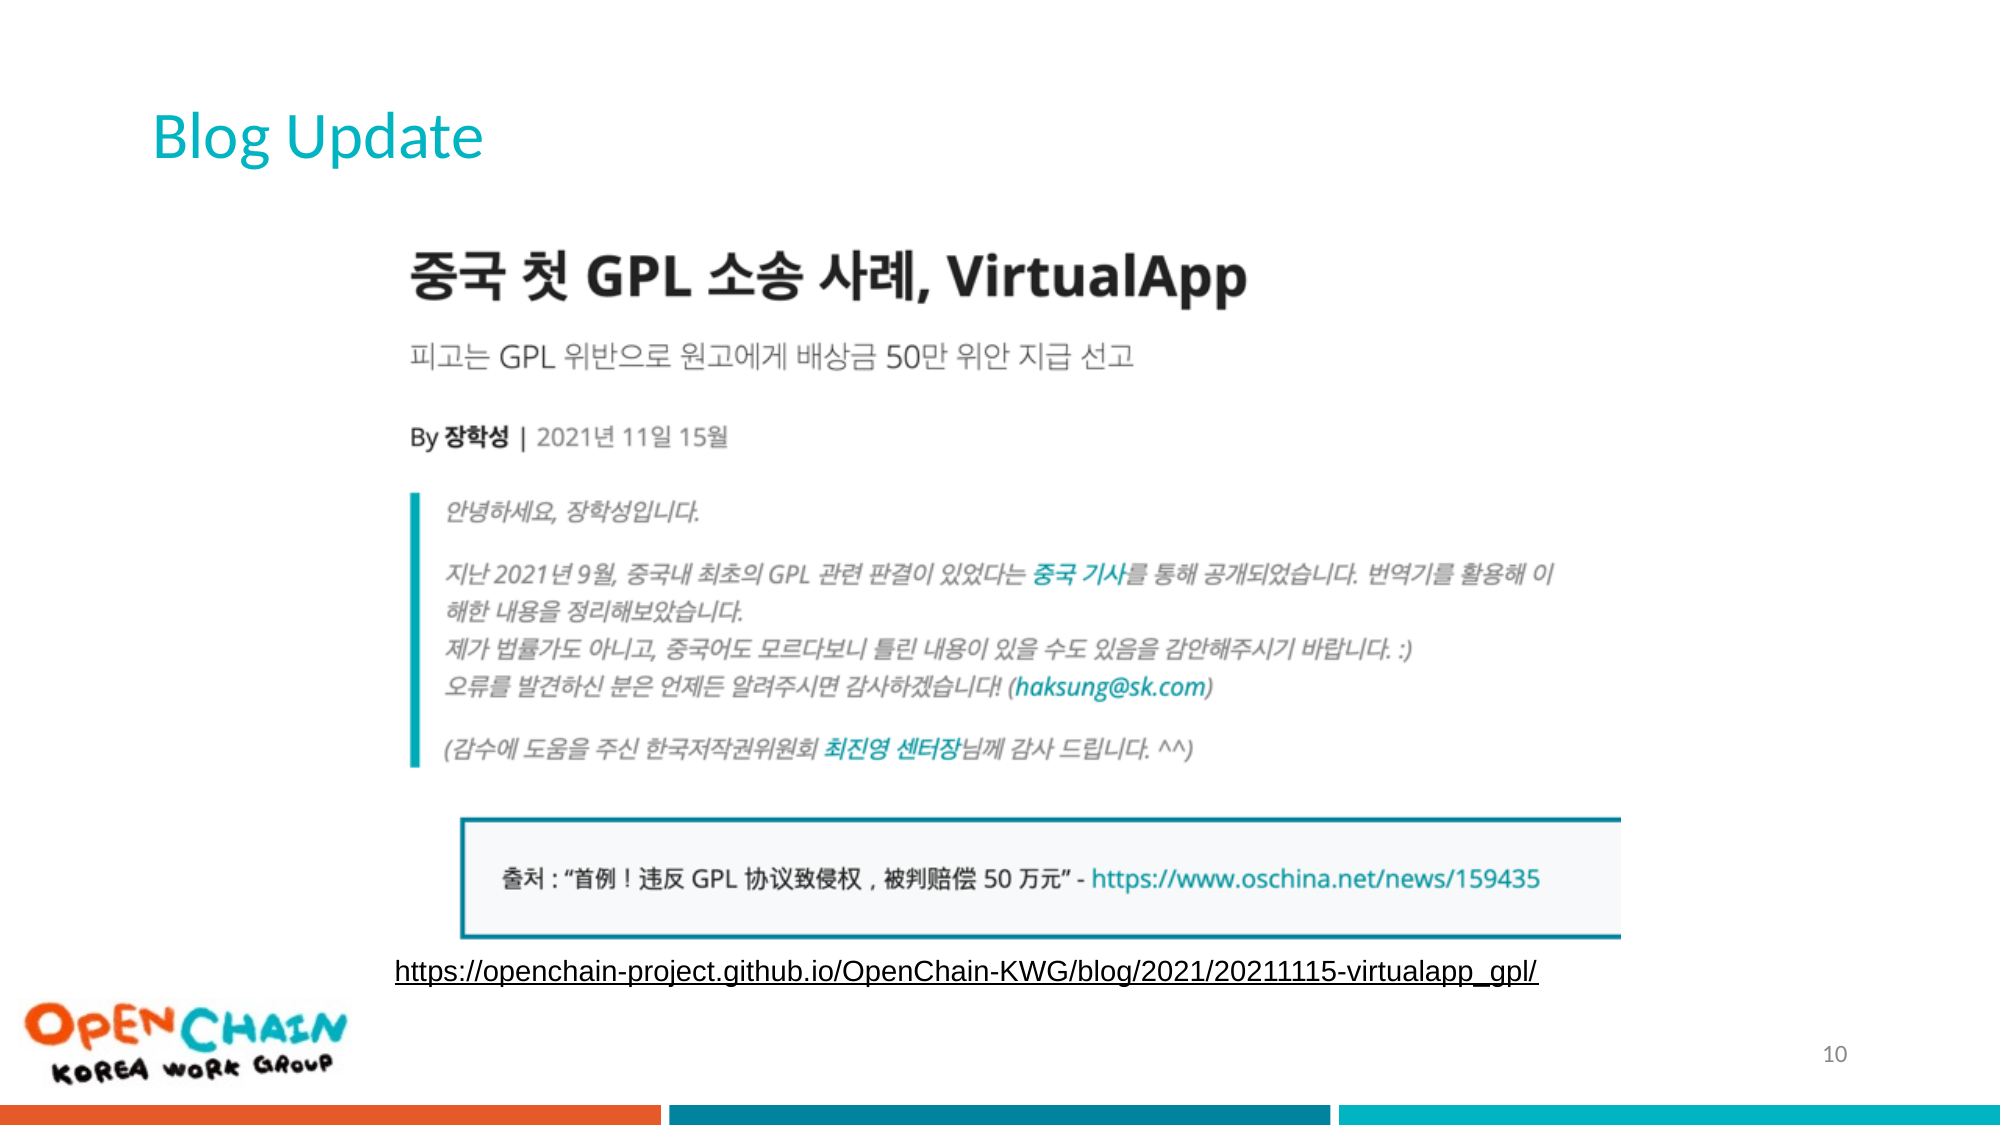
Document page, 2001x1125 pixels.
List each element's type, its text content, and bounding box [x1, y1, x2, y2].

title Blog Update [137, 59, 1863, 216]
slide_number 10 [1648, 1022, 1863, 1083]
picture [379, 214, 1621, 971]
picture [18, 998, 352, 1089]
text_box https://openchain-project.github.io/OpenChain-KWG/blog/2021/20211115-virtualapp_gpl/ [379, 945, 1705, 995]
